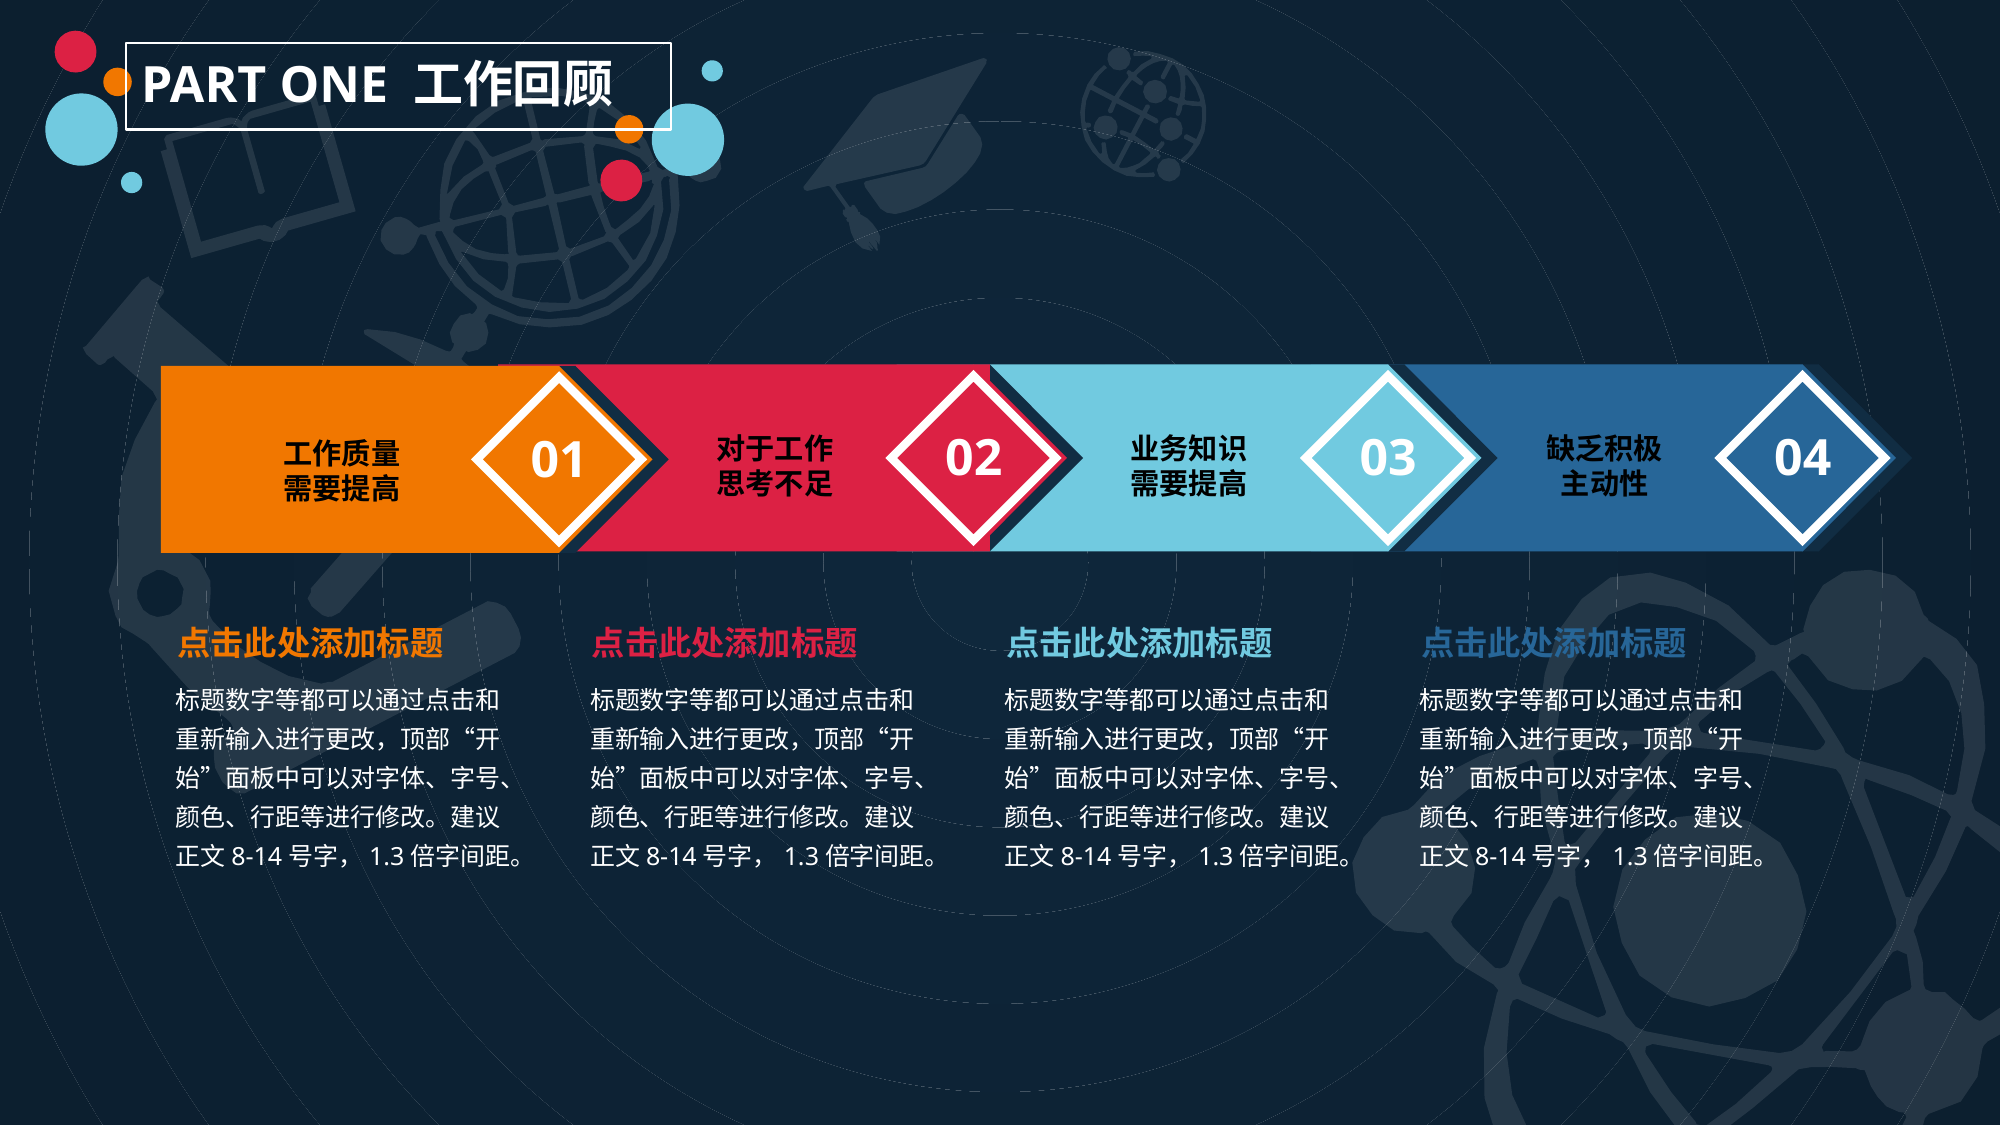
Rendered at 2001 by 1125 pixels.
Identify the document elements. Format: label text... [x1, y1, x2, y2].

text_box 标题数字等都可以通过点击和重新输入进行更改，顶部“开始”面板中可以对字体、字号、颜色、行距等进行修改。建议正文8-14号字，1.3倍字间距。 [575, 668, 946, 878]
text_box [1056, 364, 1471, 552]
list PART ONE 工作回顾 [125, 42, 672, 131]
text_box 标题数字等都可以通过点击和重新输入进行更改，顶部“开始”面板中可以对字体、字号、颜色、行距等进行修改。建议正文8-14号字，1.3倍字间距。 [989, 668, 1361, 878]
text_box 点击此处添加标题 [577, 603, 873, 670]
text_box 点击此处添加标题 [162, 603, 459, 670]
text_box 标题数字等都可以通过点击和重新输入进行更改，顶部“开始”面板中可以对字体、字号、颜色、行距等进行修改。建议正文8-14号字，1.3倍字间距。 [160, 668, 532, 878]
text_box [160, 365, 642, 553]
text_box 标题数字等都可以通过点击和重新输入进行更改，顶部“开始”面板中可以对字体、字号、颜色、行距等进行修改。建议正文8-14号字，1.3倍字间距。 [1404, 668, 1775, 878]
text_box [1471, 364, 1885, 552]
text_box 点击此处添加标题 [991, 603, 1288, 670]
text_box 点击此处添加标题 [1406, 603, 1702, 670]
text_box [498, 364, 1056, 552]
